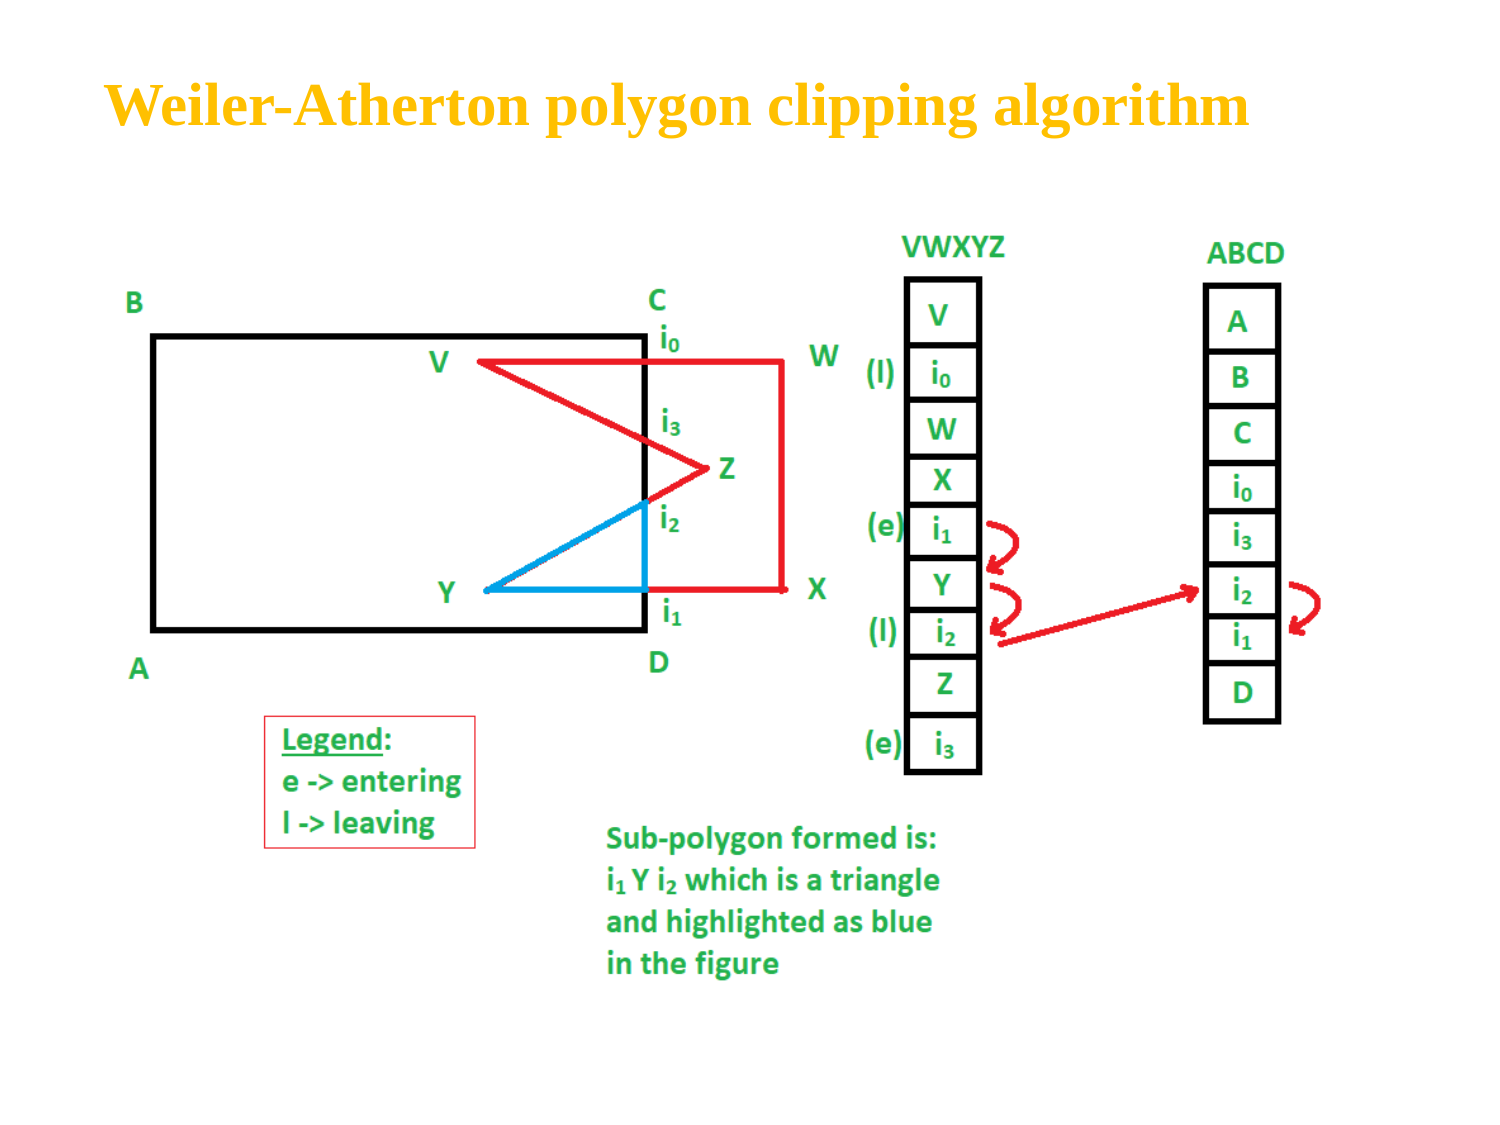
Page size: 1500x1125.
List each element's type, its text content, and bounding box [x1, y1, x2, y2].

title Weiler-Atherton polygon clipping algorithm [2, 56, 1353, 244]
picture [88, 207, 1341, 1003]
